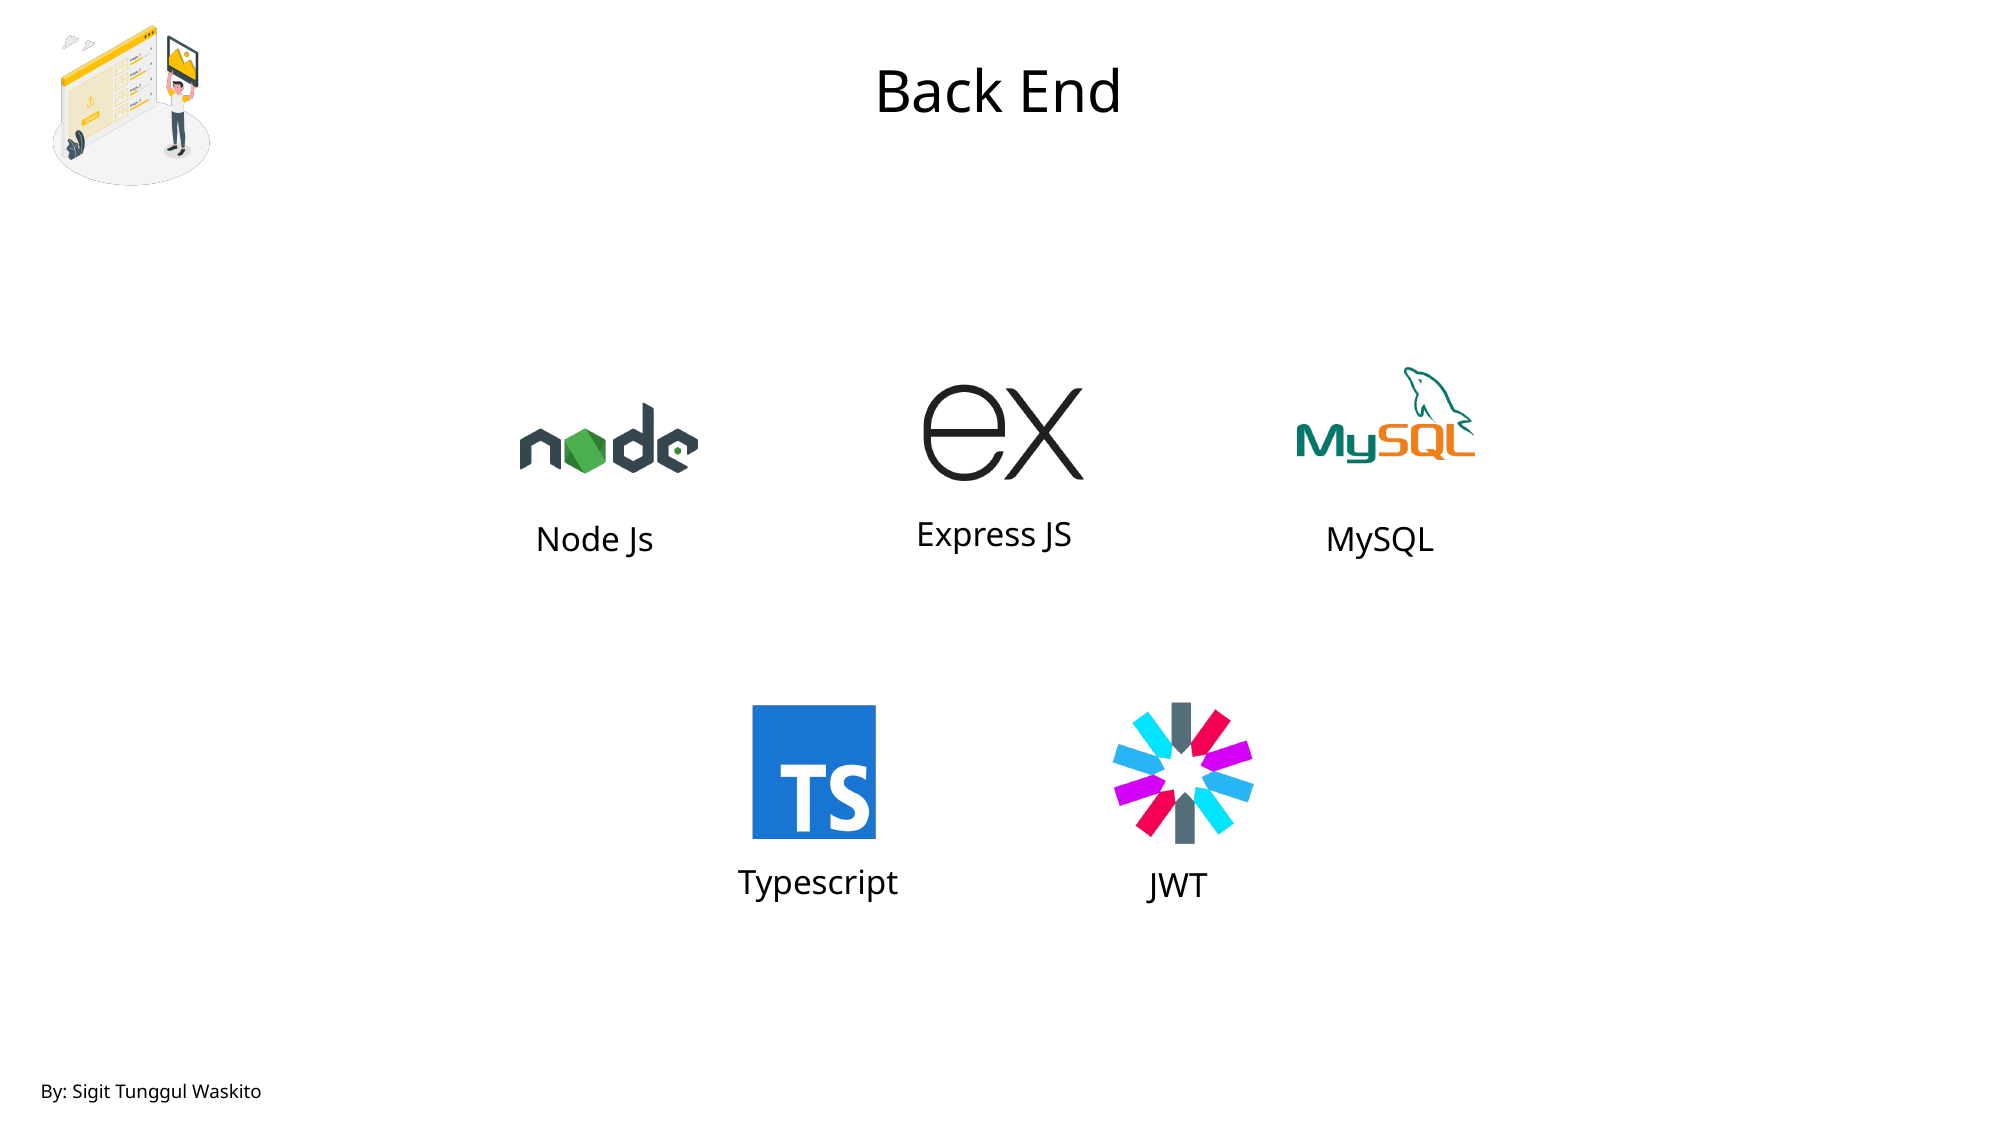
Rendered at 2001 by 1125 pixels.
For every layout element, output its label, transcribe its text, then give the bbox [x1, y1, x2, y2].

text_box JWT [1134, 856, 1414, 912]
picture [520, 358, 698, 536]
text_box Typescript [723, 854, 1003, 909]
picture [916, 340, 1094, 518]
picture [1297, 326, 1475, 504]
text_box By: Sigit Tunggul Waskito [25, 1072, 277, 1110]
picture [42, 14, 221, 192]
text_box Back End [859, 46, 1223, 132]
text_box MySQL [1310, 510, 1501, 566]
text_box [732, 505, 1181, 861]
text_box Node Js [520, 510, 732, 566]
picture [1094, 684, 1272, 862]
